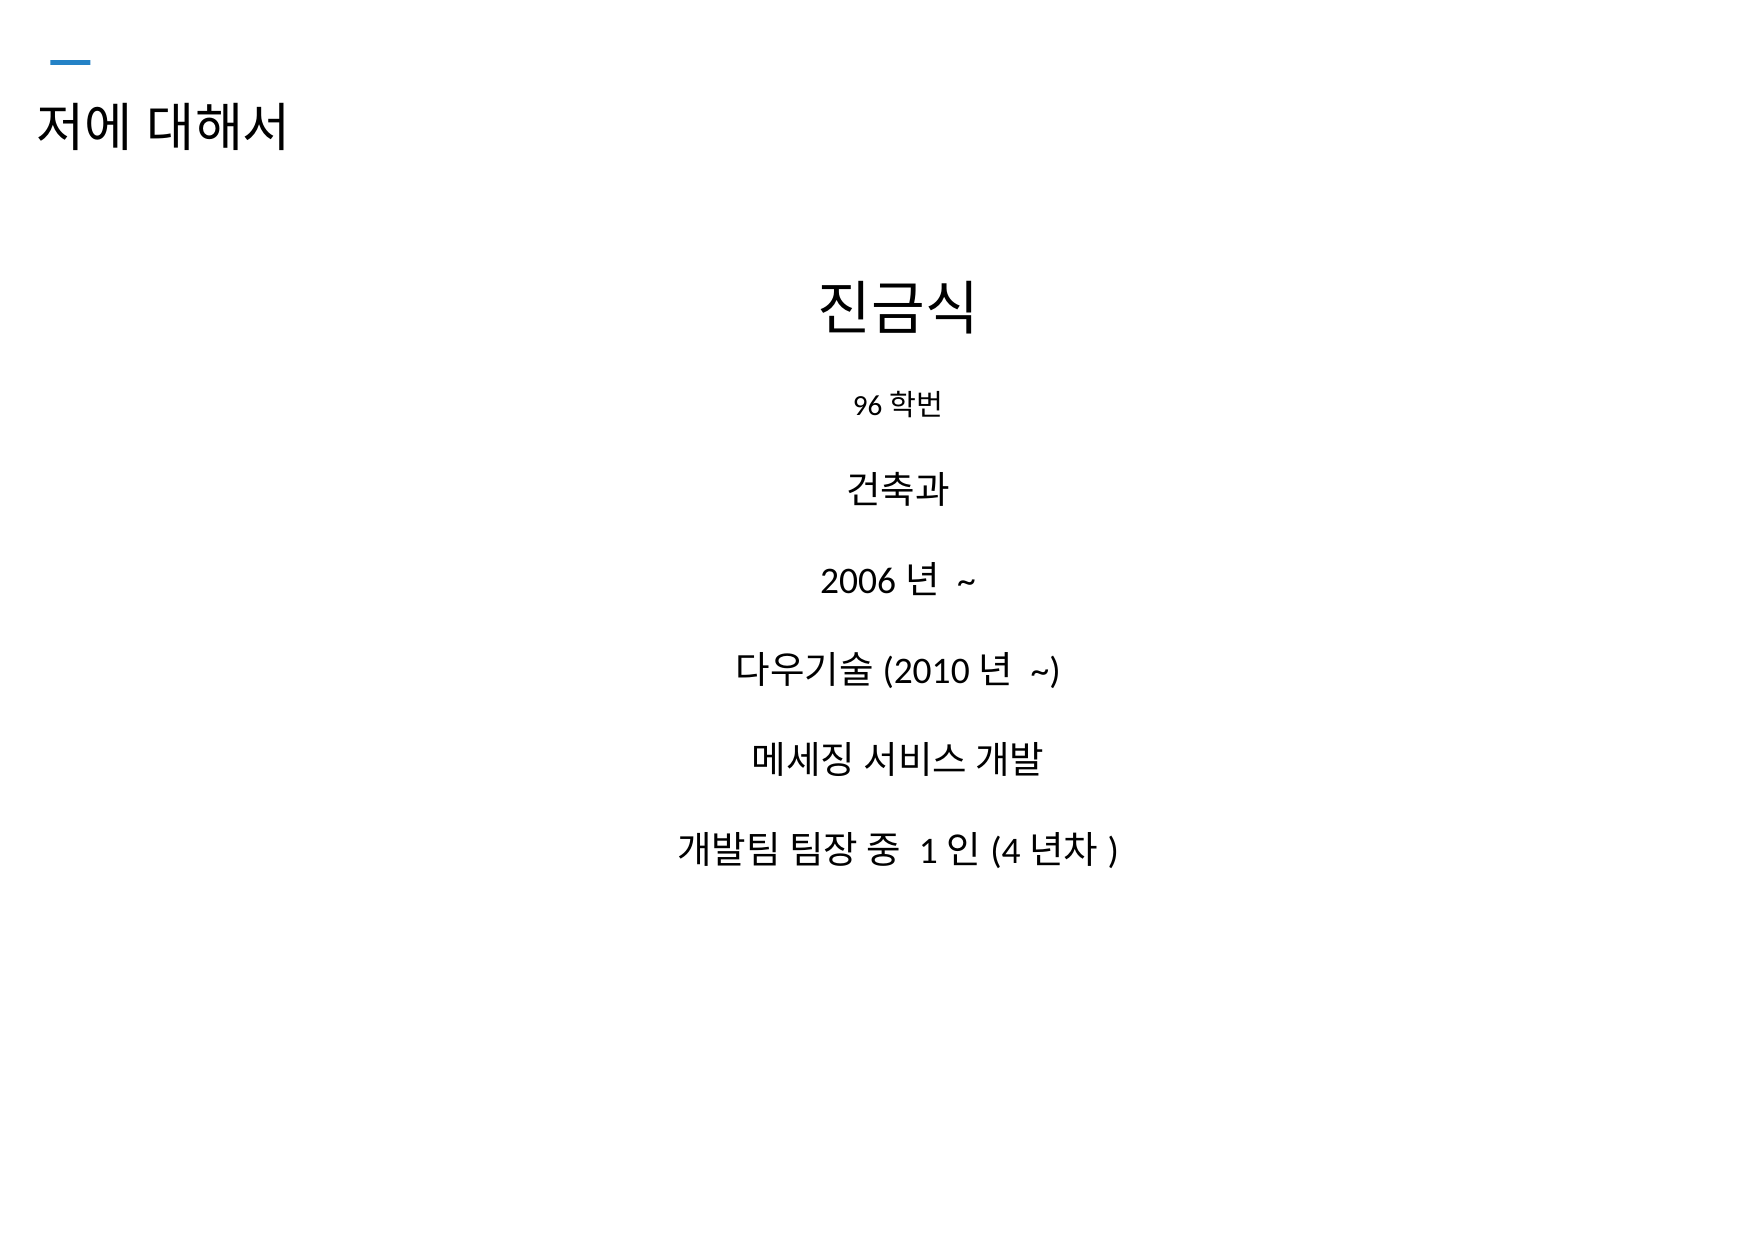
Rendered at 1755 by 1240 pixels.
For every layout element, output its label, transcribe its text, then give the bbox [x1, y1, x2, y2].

title 저에 대해서 [28, 84, 1721, 169]
text_box 진금식 96학번 건축과 2006년 ~ 다우기술(2010년 ~) 메세징 서비스 개발 개발팀 팀장 중 1인(4년차) [558, 263, 1238, 879]
